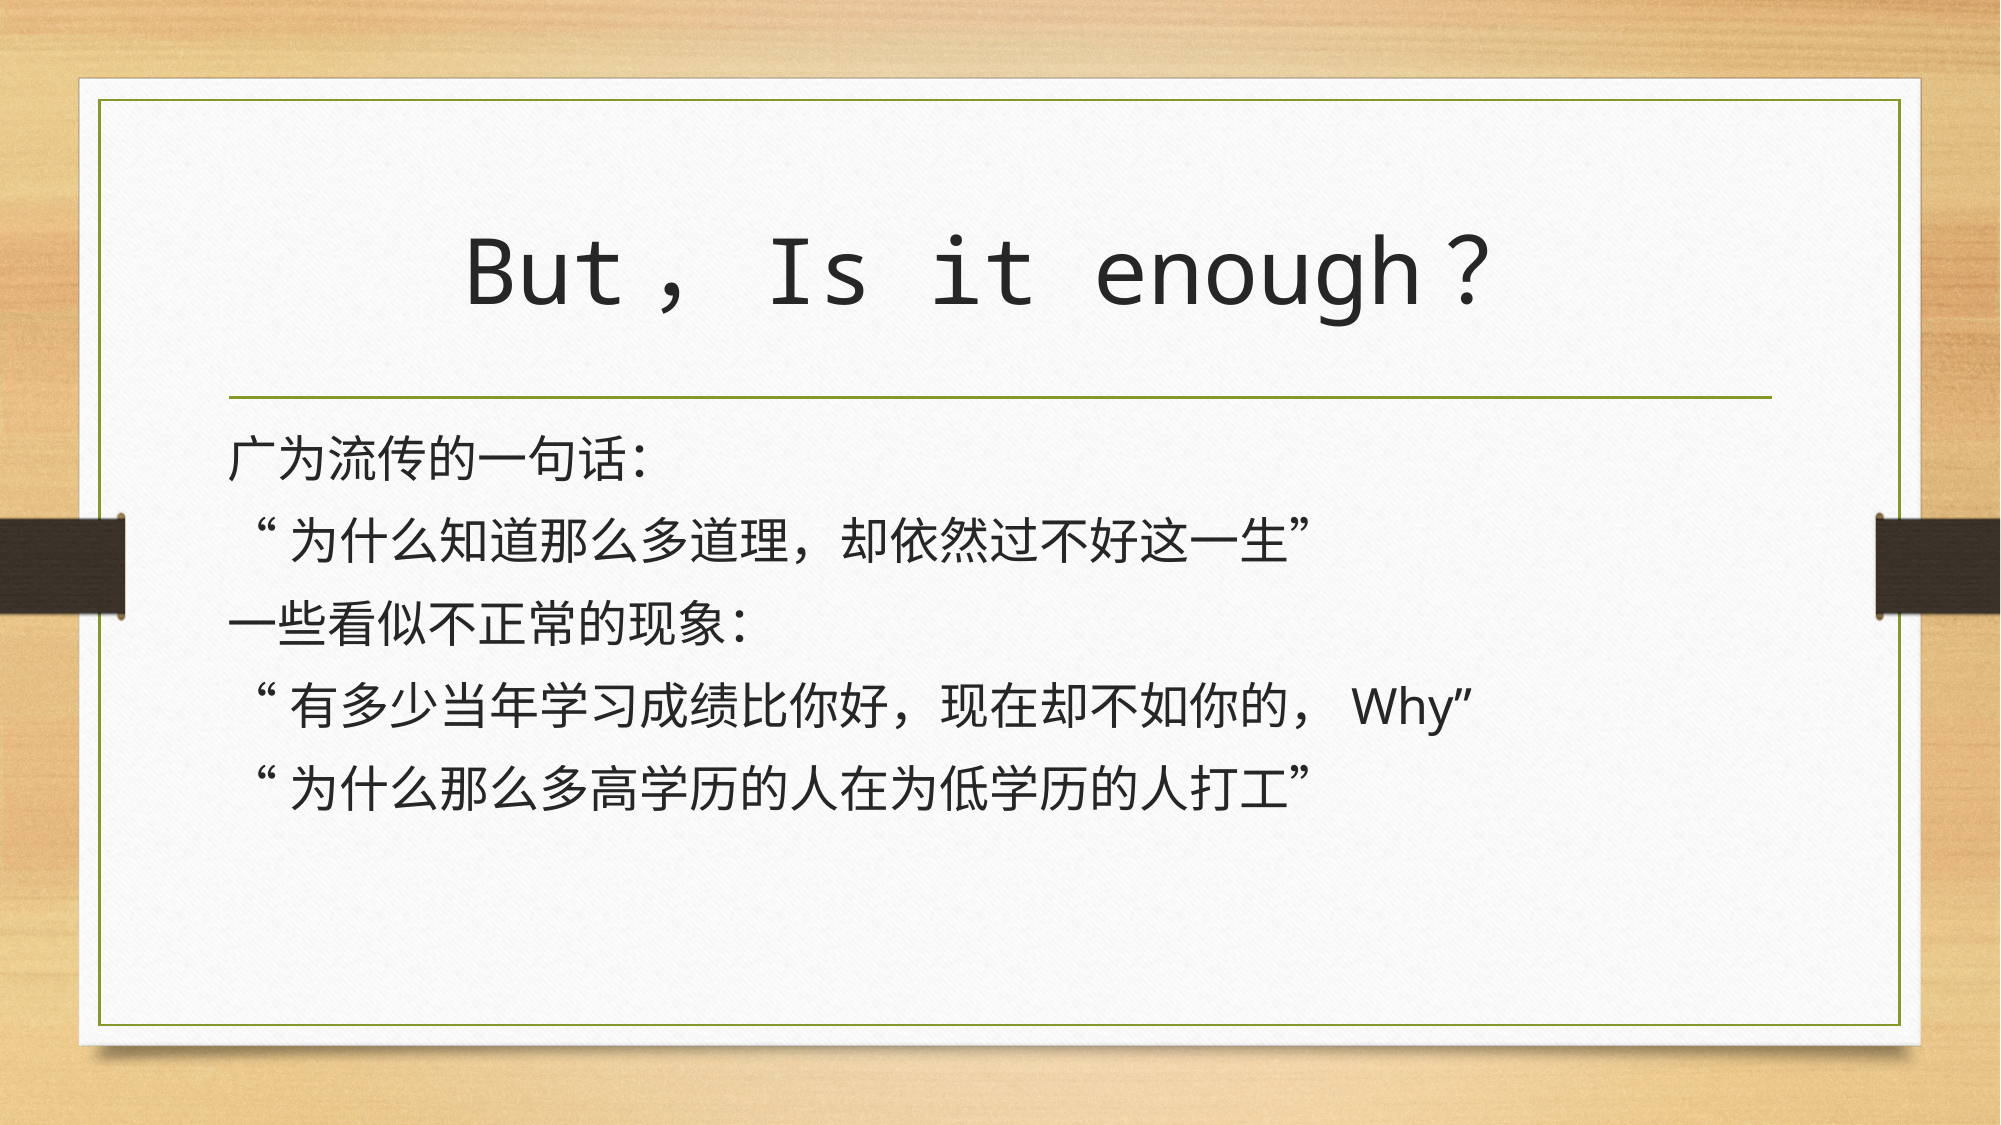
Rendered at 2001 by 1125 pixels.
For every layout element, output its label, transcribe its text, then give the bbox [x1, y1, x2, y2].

title But，Is it enough？ [212, 161, 1788, 375]
picture [0, 0, 2001, 1125]
list 广为流传的一句话： “为什么知道那么多道理，却依然过不好这一生” 一些看似不正常的现象： “有多少当年学习成绩比你好，现在却不如你的，Why” “为什么那么多高学历的人在为低学历的人打工” [212, 419, 1788, 964]
